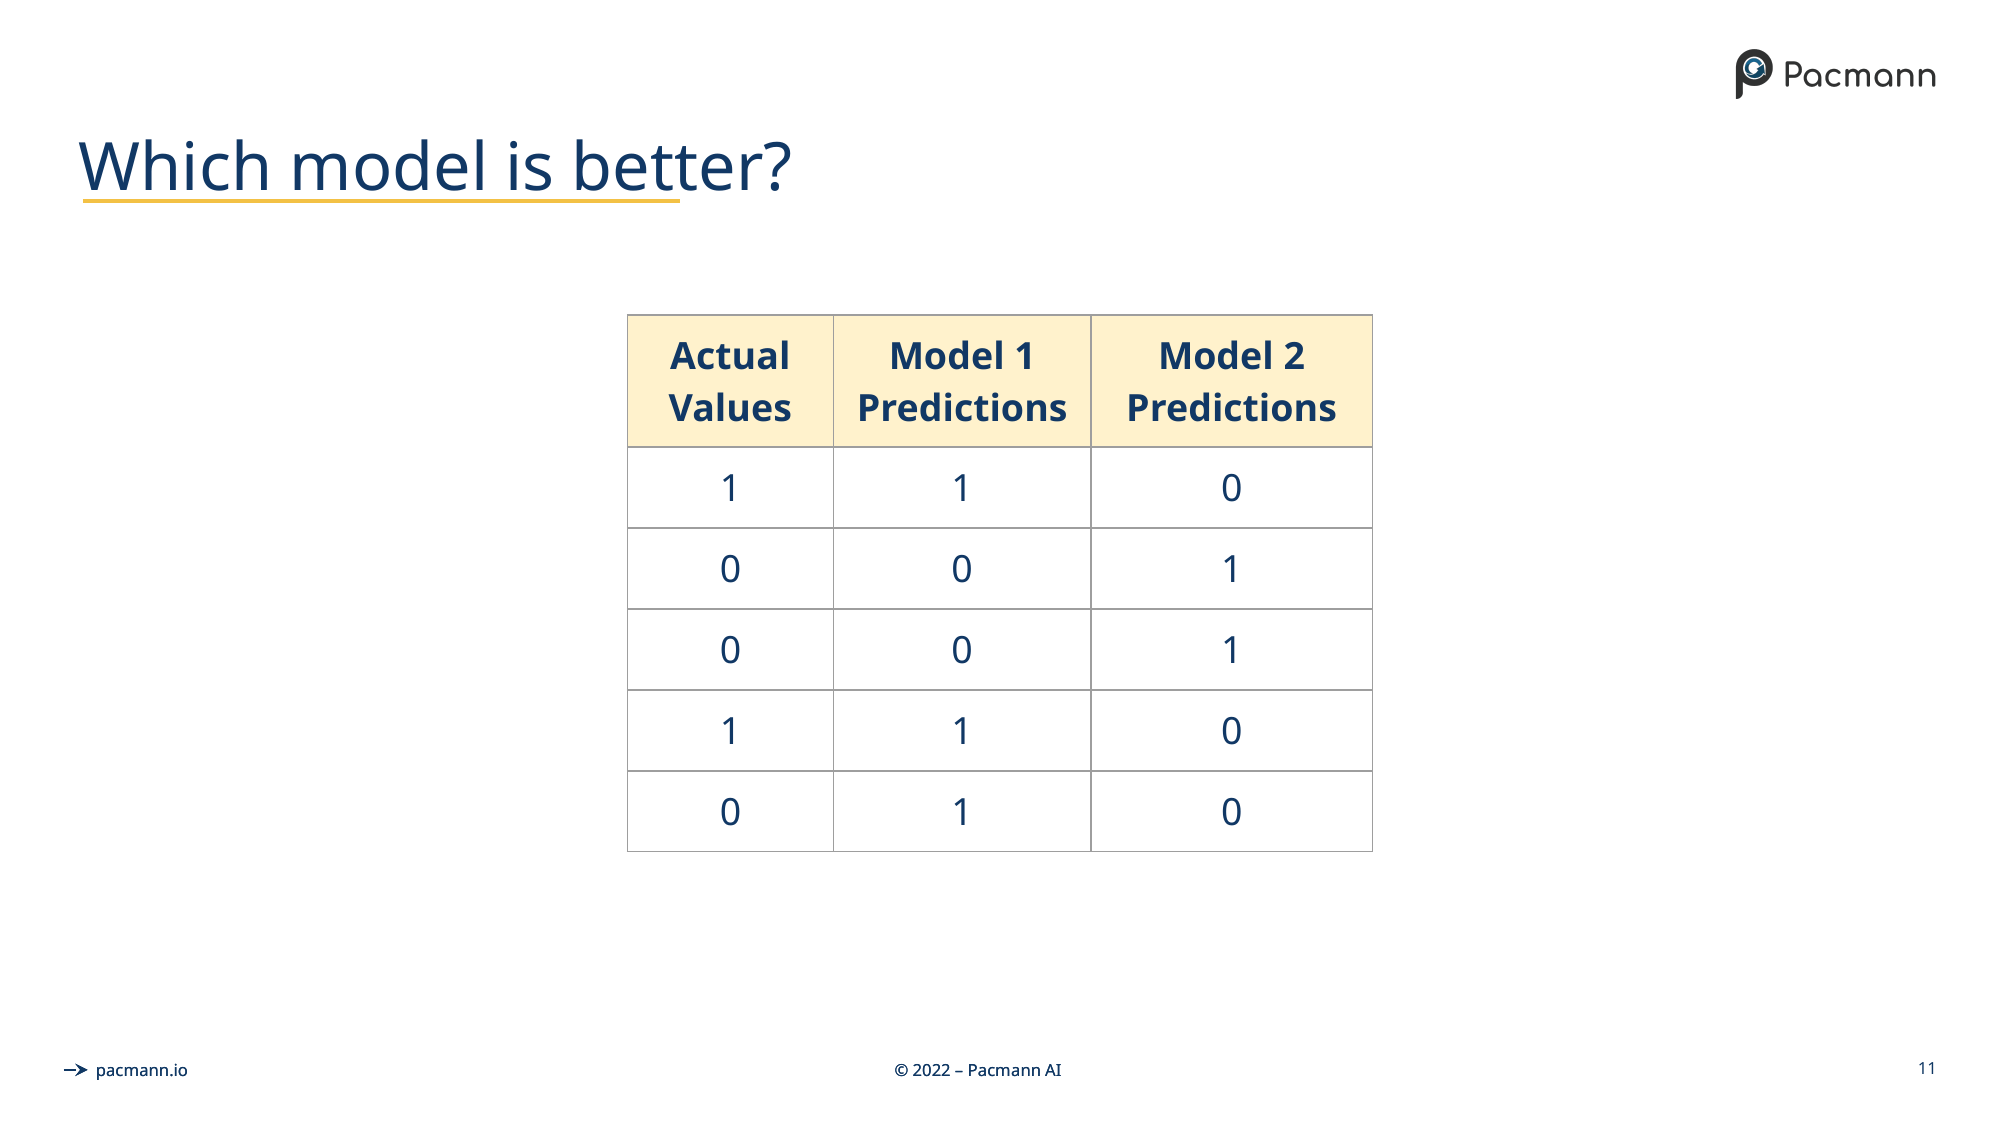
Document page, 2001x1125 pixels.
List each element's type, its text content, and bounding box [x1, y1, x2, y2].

picture [1707, 36, 1966, 112]
table_cell 1 [1092, 610, 1372, 689]
table_cell 1 [628, 448, 833, 527]
table_cell 1 [834, 691, 1090, 770]
table_cell 0 [628, 772, 833, 851]
title Which model is better? [63, 59, 1952, 278]
table_cell 1 [1092, 529, 1372, 608]
table_cell 0 [1092, 448, 1372, 527]
table_cell 0 [834, 529, 1090, 608]
table_header Model 2 Predictions [1092, 316, 1372, 446]
table_cell 0 [628, 610, 833, 689]
table_cell 1 [834, 448, 1090, 527]
table_cell 1 [628, 691, 833, 770]
table_cell 0 [628, 529, 833, 608]
table_cell 0 [834, 610, 1090, 689]
table_header Actual Values [628, 316, 833, 446]
table_header Model 1 Predictions [834, 316, 1090, 446]
table_cell 1 [834, 772, 1090, 851]
table_cell 0 [1092, 772, 1372, 851]
table_cell 0 [1092, 691, 1372, 770]
